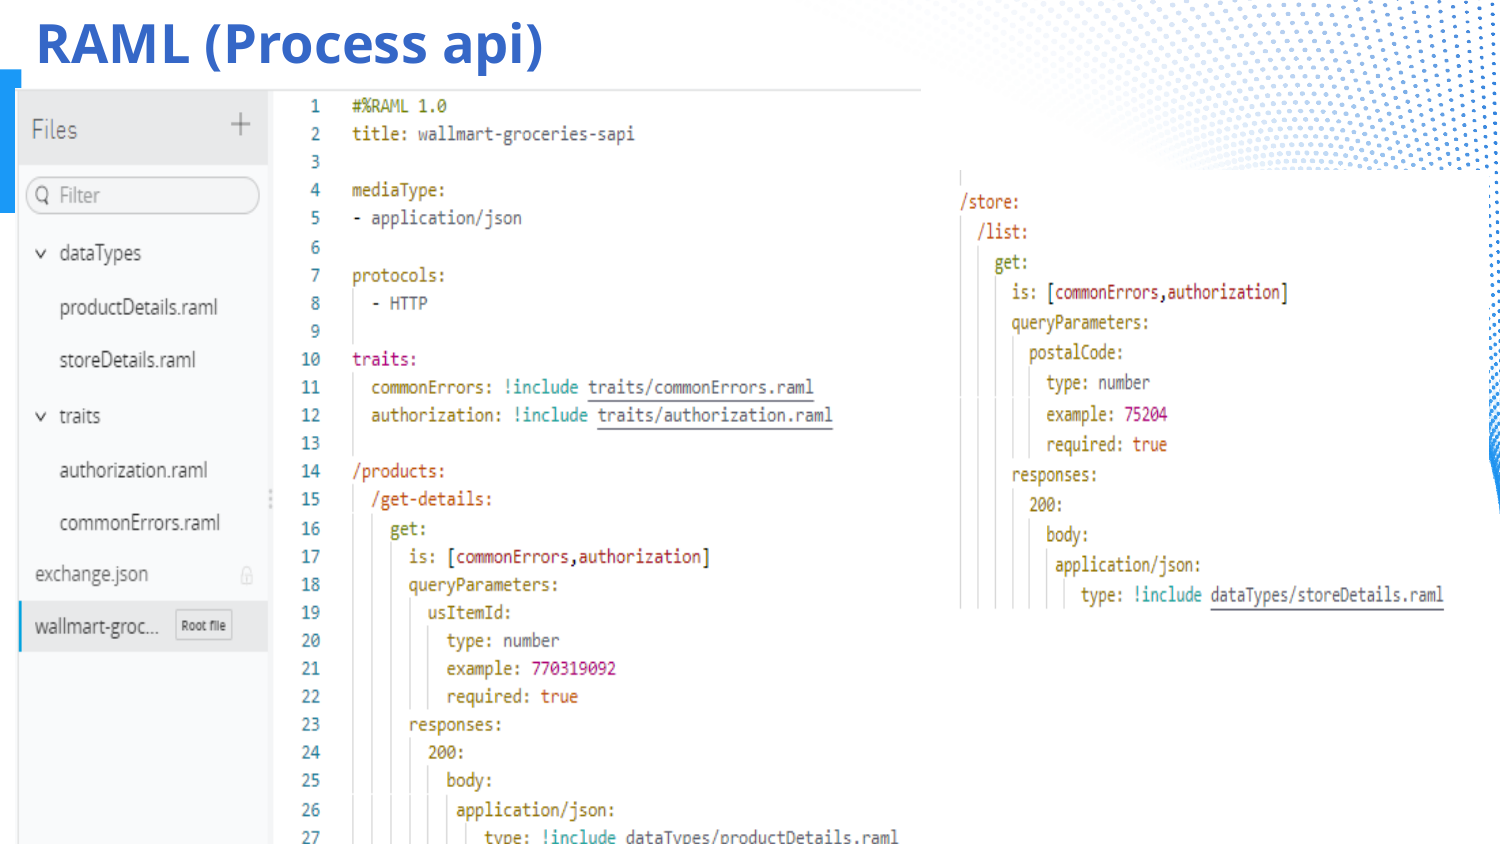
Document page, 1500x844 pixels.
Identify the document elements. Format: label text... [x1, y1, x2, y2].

picture [15, 0, 1500, 844]
title RAML (Process api) [35, 9, 1089, 81]
